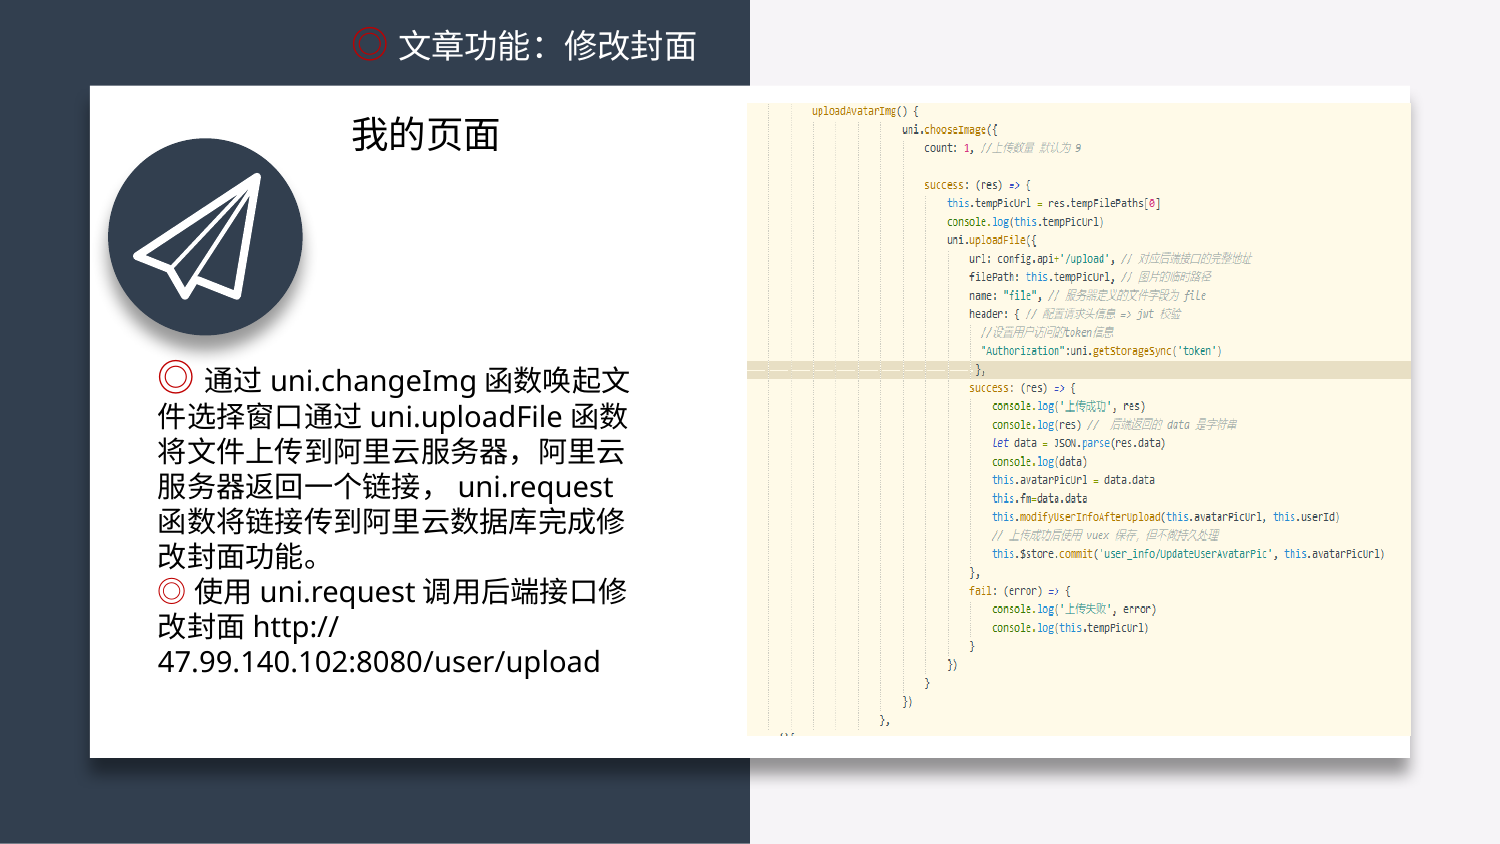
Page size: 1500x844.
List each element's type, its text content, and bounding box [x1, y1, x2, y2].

text_box [107, 137, 304, 337]
text_box ◎通过uni.changeImg函数唤起文件选择窗口通过uni.uploadFile函数将文件上传到阿里云服务器，阿里云服务器返回一个链接，uni.request函数将链接传到阿里云数据库完成修改封面功能。 ◎使用uni.request调用后端接口修改封面http://47.99.140.102:8080/user/upload [143, 346, 646, 791]
picture [747, 103, 1411, 736]
text_box [89, 85, 1411, 759]
text_box 我的页面 [336, 103, 532, 163]
text_box ◎文章功能：修改封面 [336, 13, 883, 74]
text_box [133, 172, 261, 300]
